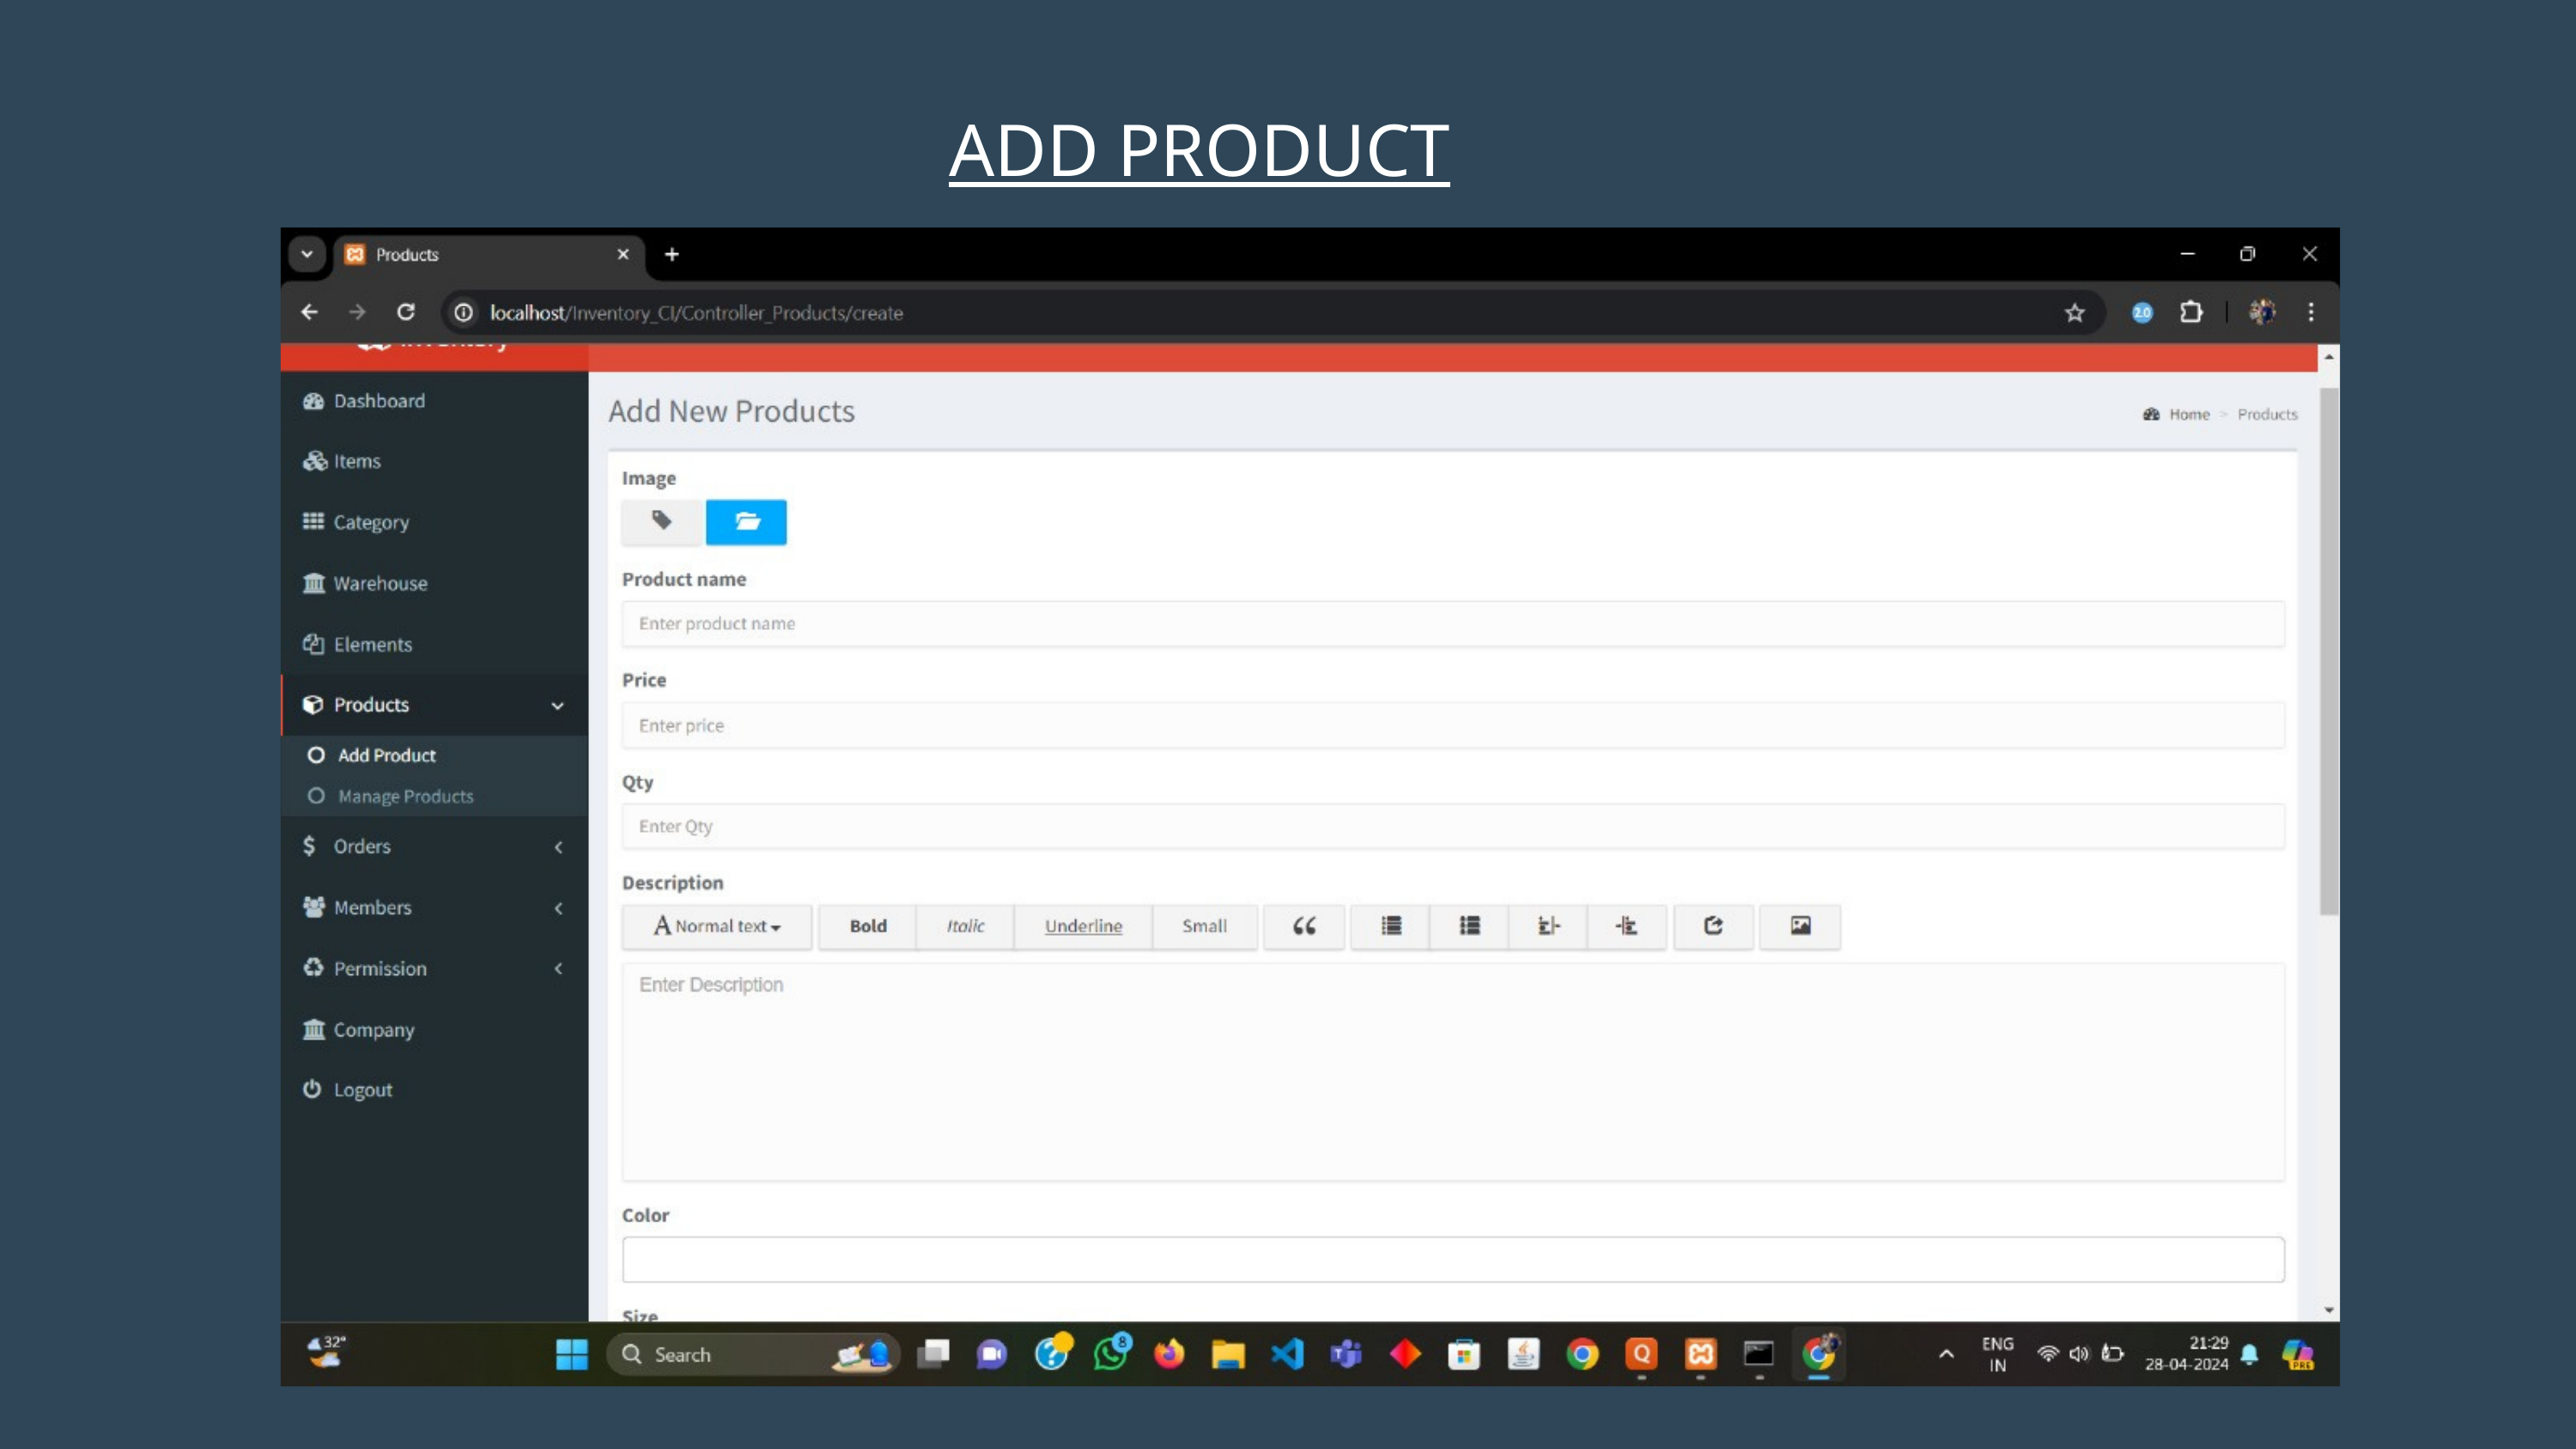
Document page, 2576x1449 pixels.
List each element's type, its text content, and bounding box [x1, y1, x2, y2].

text_box ADD PRODUCT [208, 90, 2191, 191]
text_box [280, 227, 2341, 1386]
